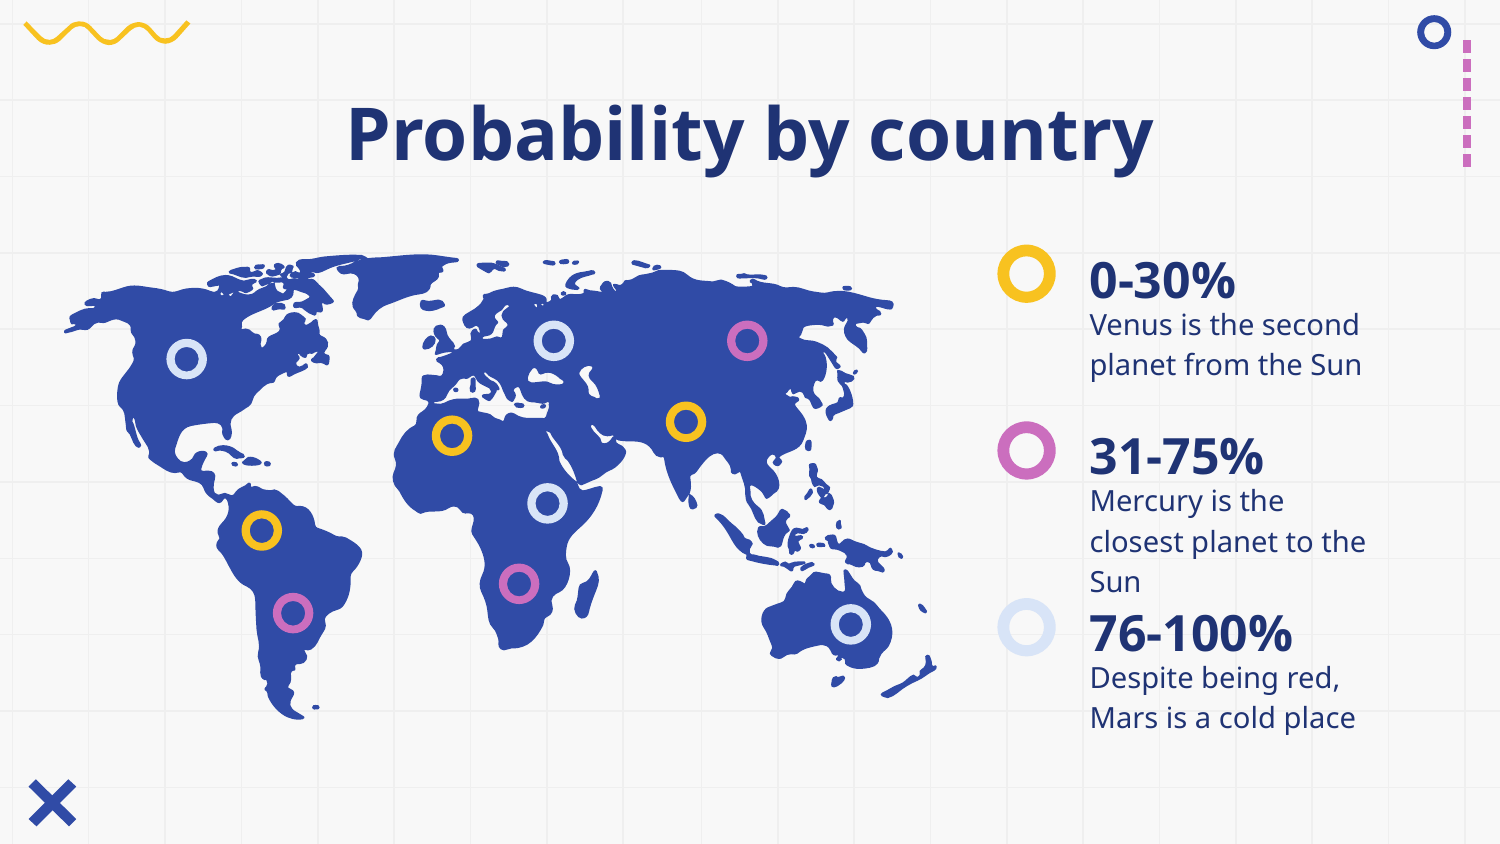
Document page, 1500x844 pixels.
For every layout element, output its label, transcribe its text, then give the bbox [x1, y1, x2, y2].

text_box 76-100% [1074, 590, 1382, 639]
text_box [997, 598, 1056, 657]
text_box 0-30% [1074, 236, 1382, 285]
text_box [63, 254, 938, 720]
text_box 31-75% [1074, 413, 1382, 462]
text_box Despite being red, Mars is a cold place [1074, 639, 1382, 733]
text_box Venus is the second planet from the Sun [1074, 285, 1382, 380]
text_box Mercury is the closest planet to the Sun [1074, 462, 1382, 557]
text_box [997, 421, 1056, 480]
text_box [997, 244, 1056, 303]
title Probability by country [118, 72, 1382, 167]
